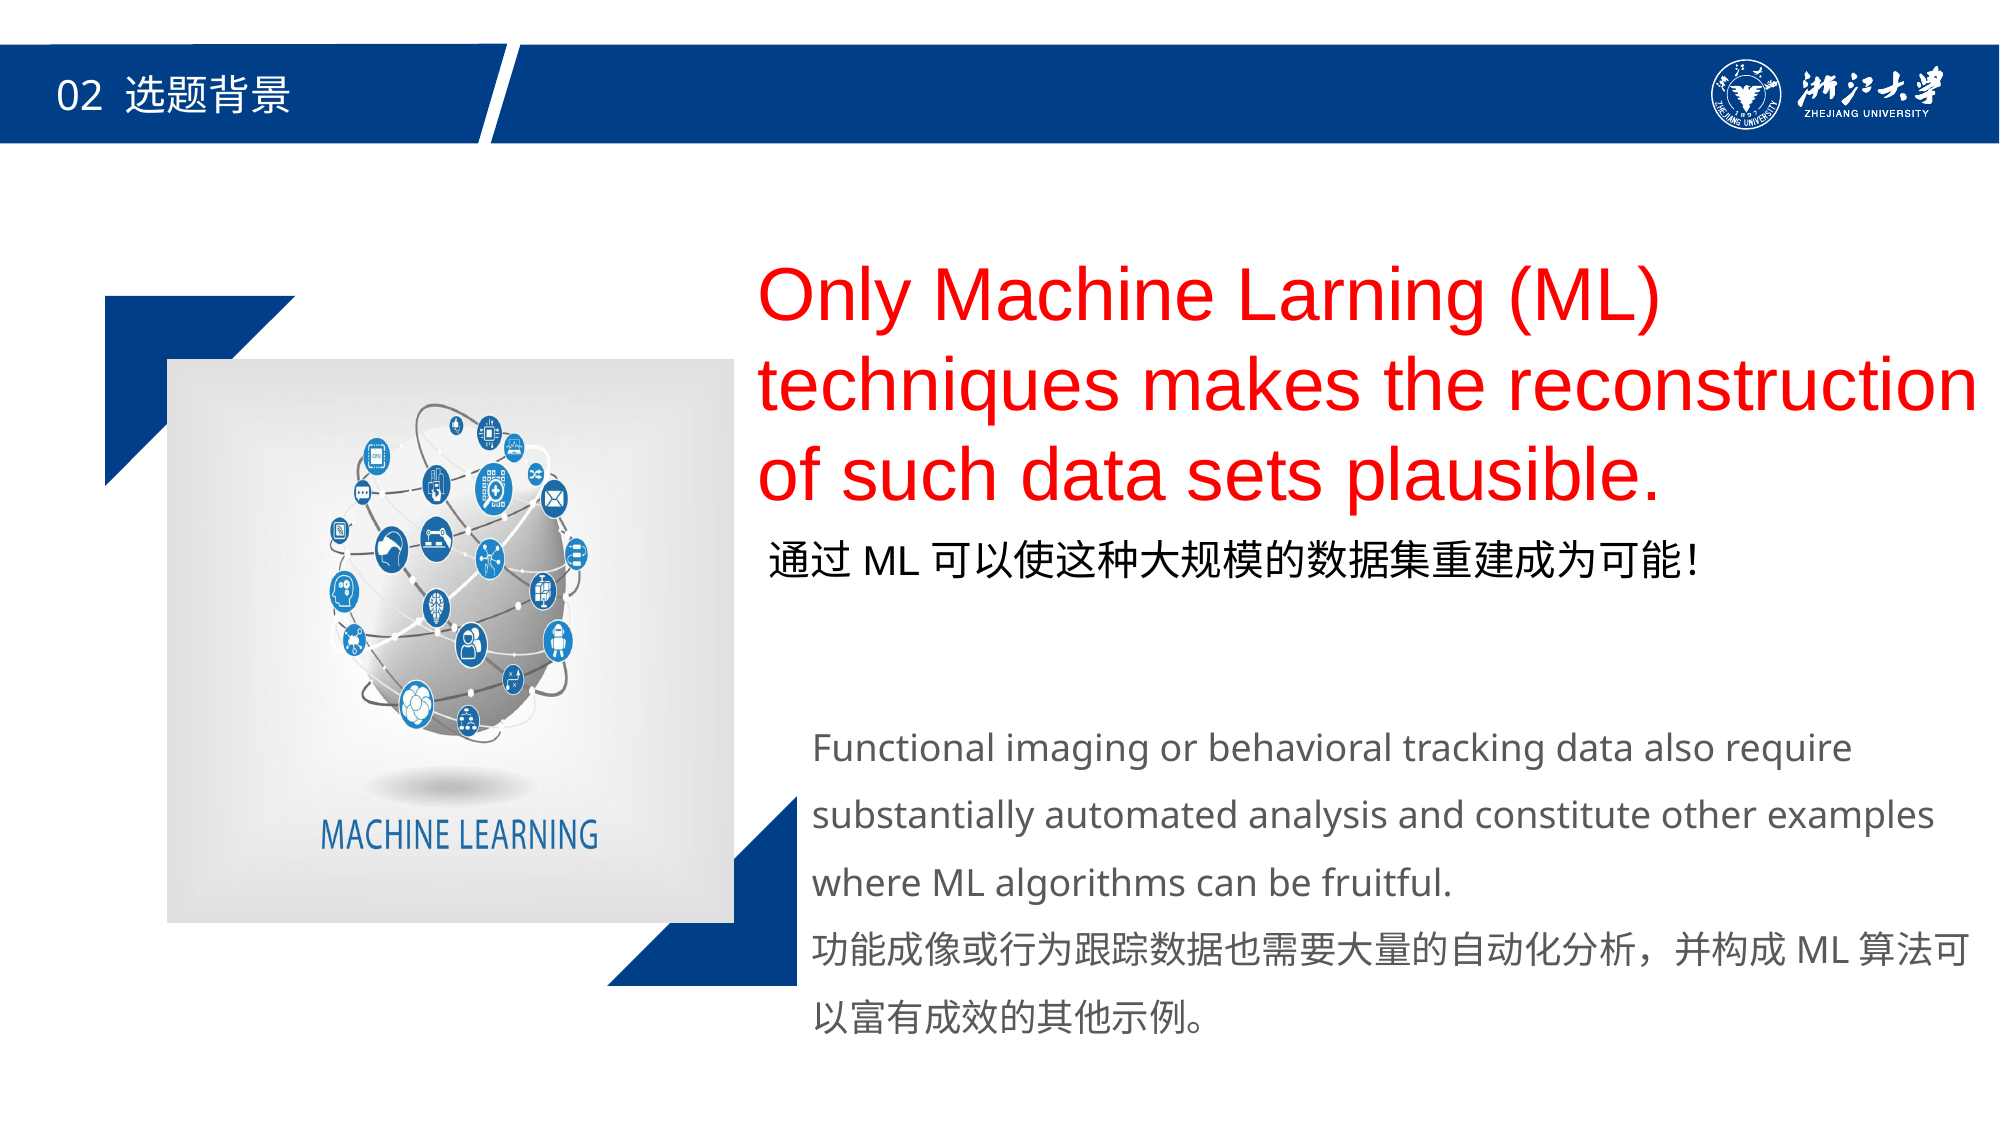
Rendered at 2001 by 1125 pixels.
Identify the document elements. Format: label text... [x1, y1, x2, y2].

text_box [0, 43, 2000, 144]
picture [167, 359, 734, 923]
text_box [1709, 59, 1944, 132]
text_box 通过ML可以使这种大规模的数据集重建成为可能！ [754, 525, 1722, 591]
text_box Functional imaging or behavioral tracking data also require substantially automated analysis and constitute other examples where ML algorithms can be fruitful. 功能成像或行为跟踪数据也需要大量的自动化分析，并构成ML算法可以富有成效的其他示例。 [797, 693, 1990, 1046]
text_box [104, 294, 298, 489]
text_box [604, 794, 797, 987]
text_box Only Machine Larning (ML) techniques makes the reconstruction of such data sets plausible. [743, 238, 2000, 523]
